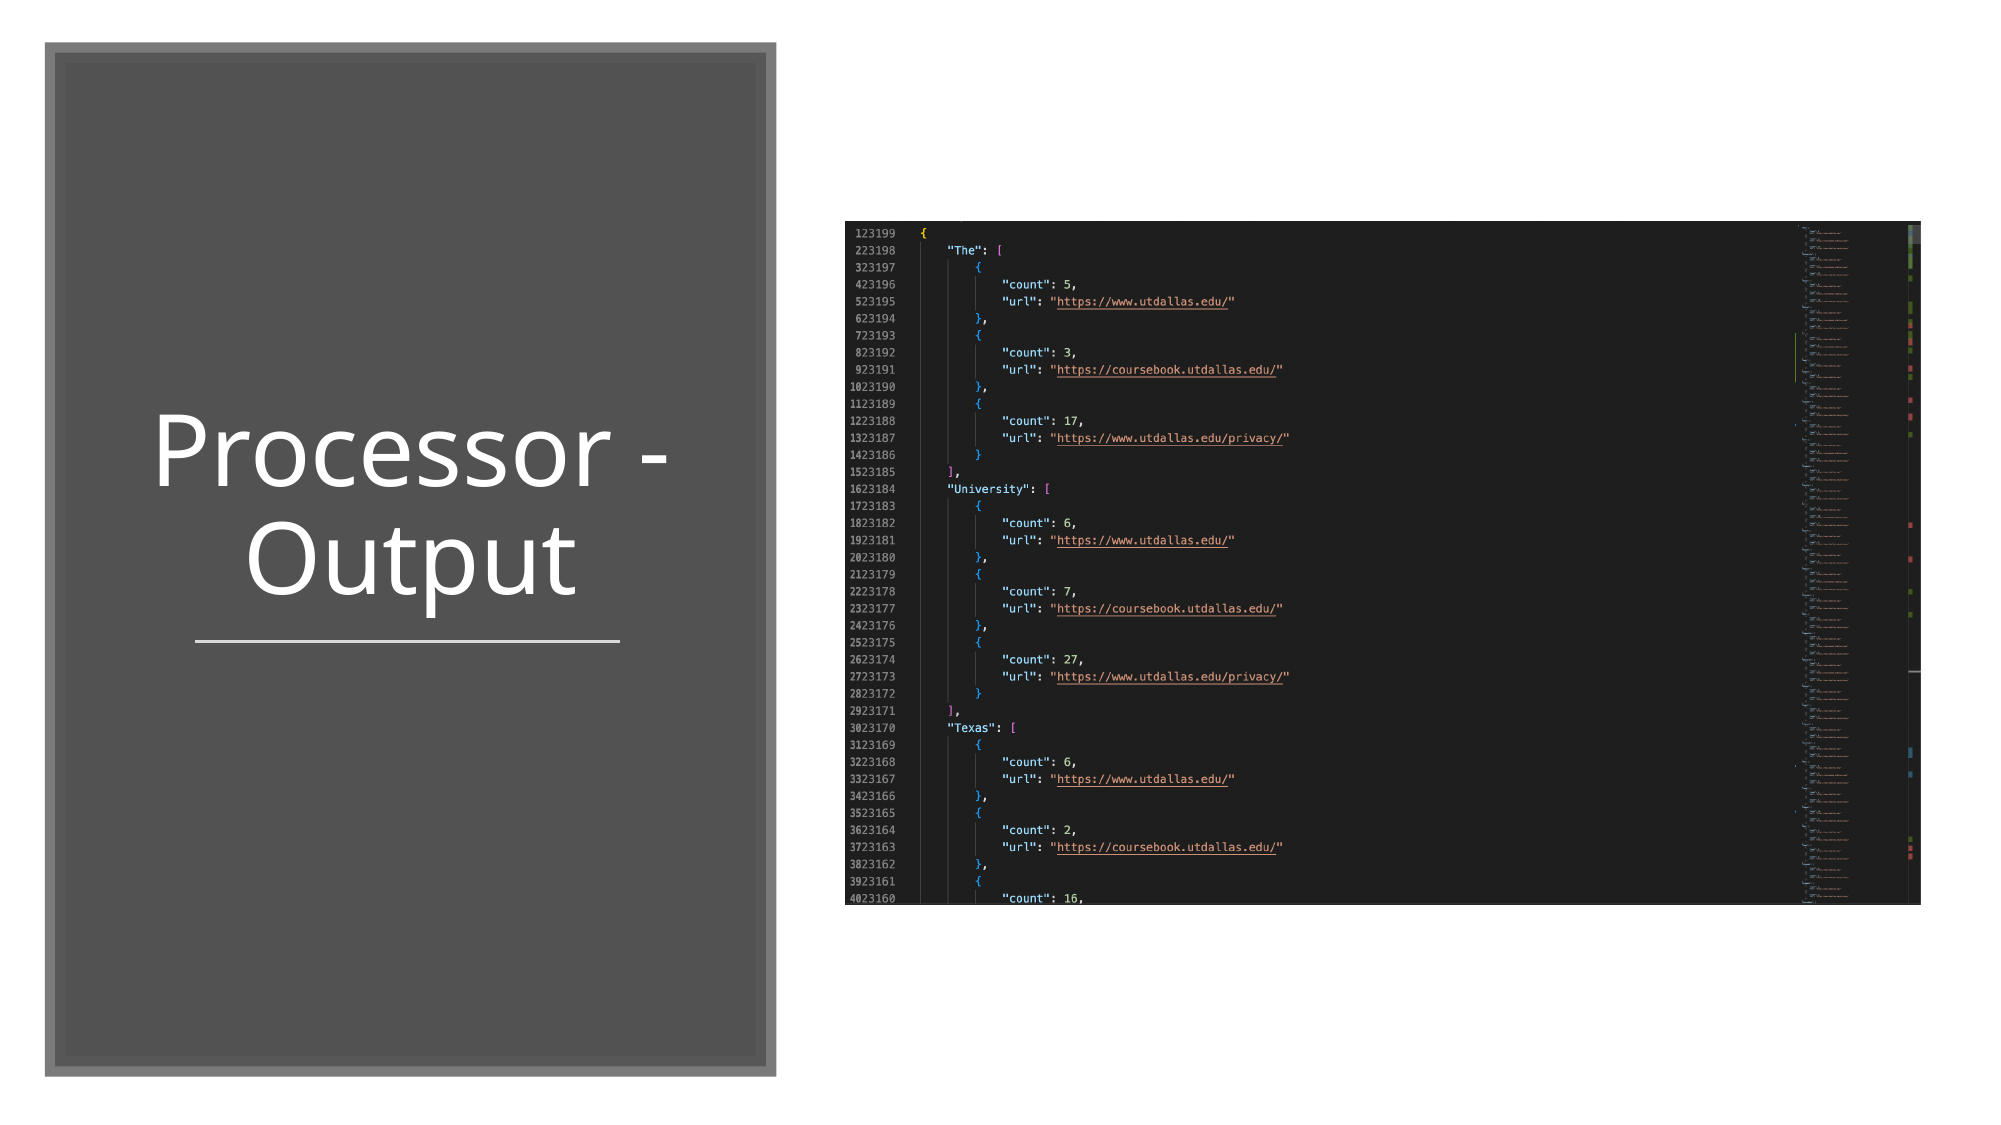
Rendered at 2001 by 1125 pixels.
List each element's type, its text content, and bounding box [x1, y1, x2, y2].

text_box [54, 52, 767, 1067]
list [845, 221, 1921, 905]
title Processor - Output [110, 149, 711, 624]
